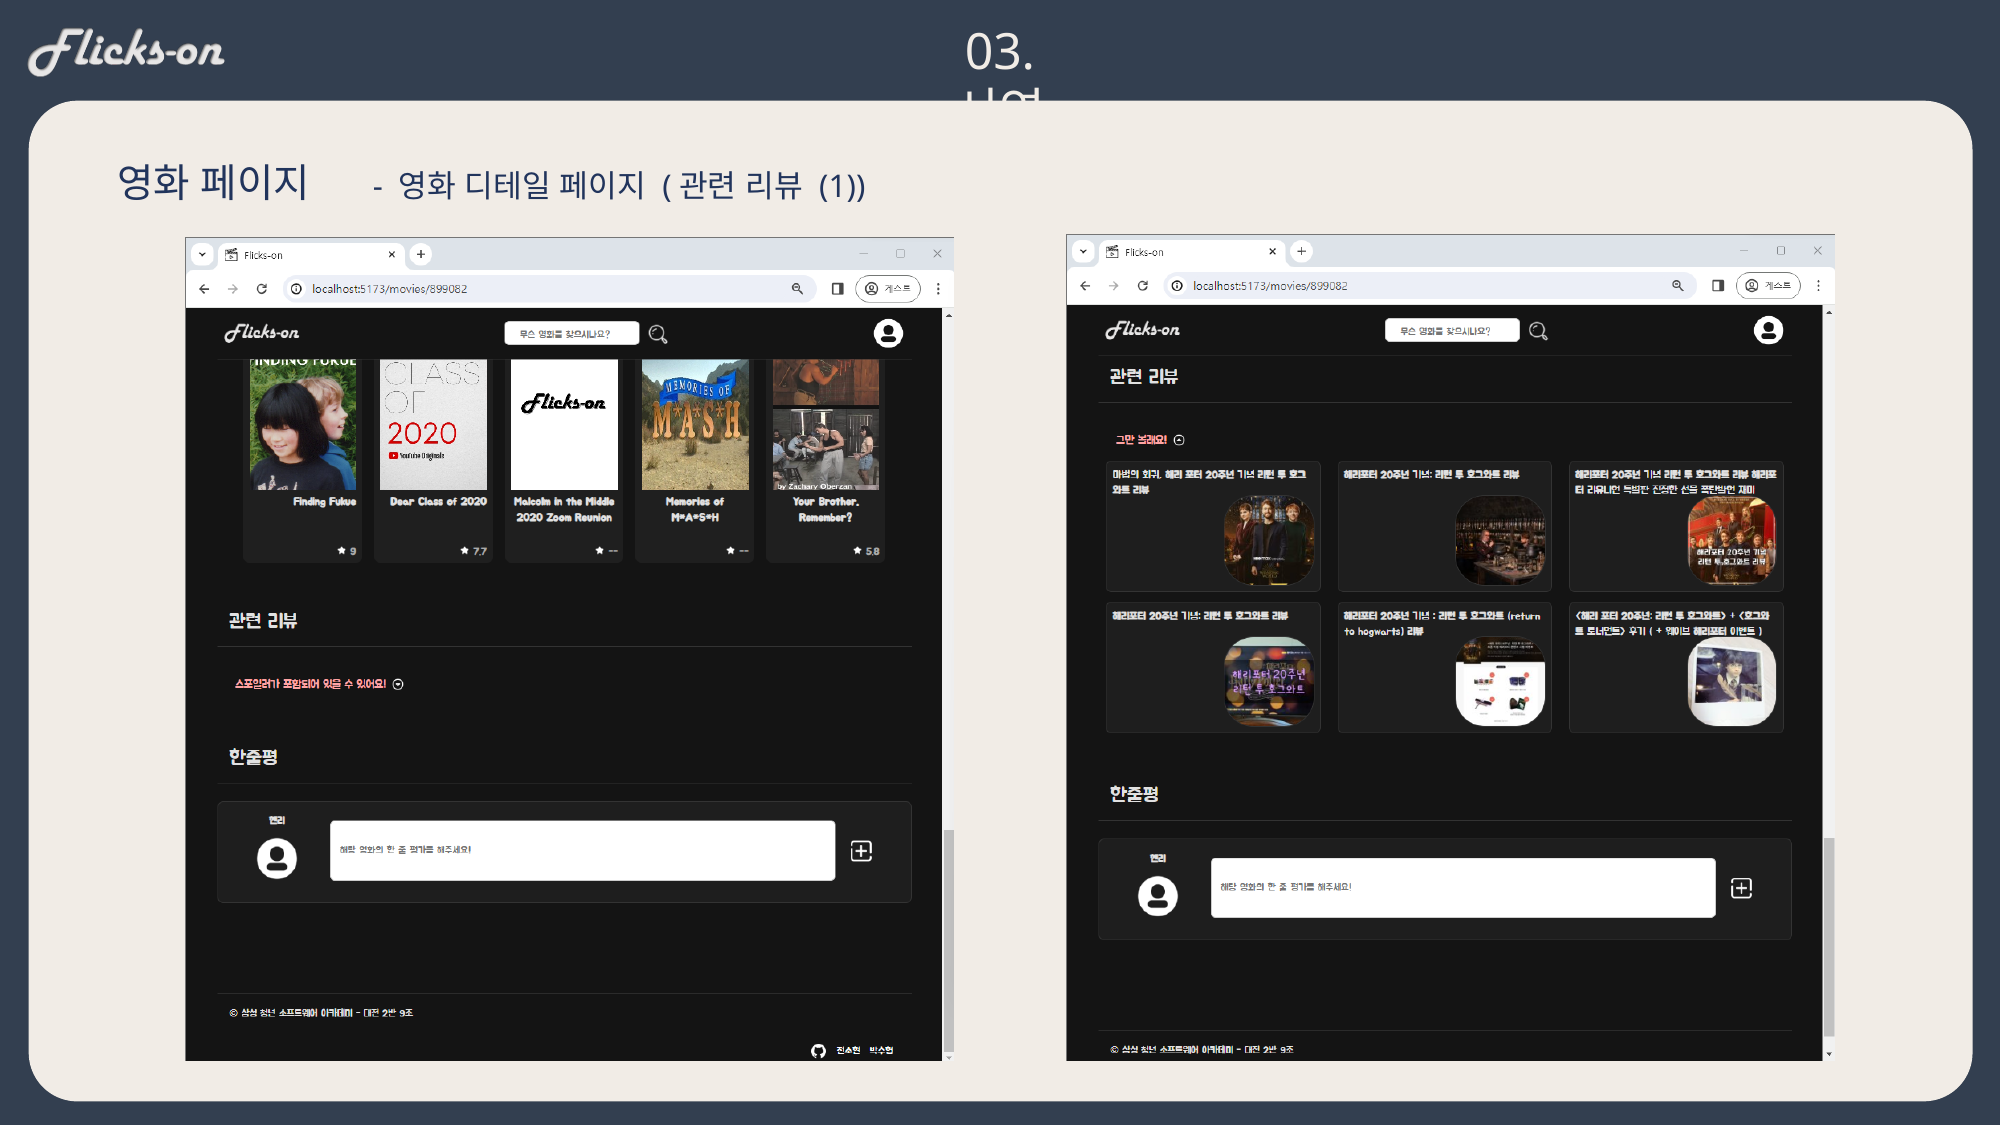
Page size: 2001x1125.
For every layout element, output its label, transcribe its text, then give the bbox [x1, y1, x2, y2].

text_box [27, 99, 1974, 1103]
text_box - 영화 디테일 페이지 (관련 리뷰 (1)) [349, 159, 1380, 212]
picture [0, 0, 260, 107]
picture [1066, 234, 1835, 1061]
picture [185, 237, 954, 1061]
text_box 영화 페이지 [102, 150, 361, 214]
text_box 03. 시연 [895, 11, 1105, 147]
